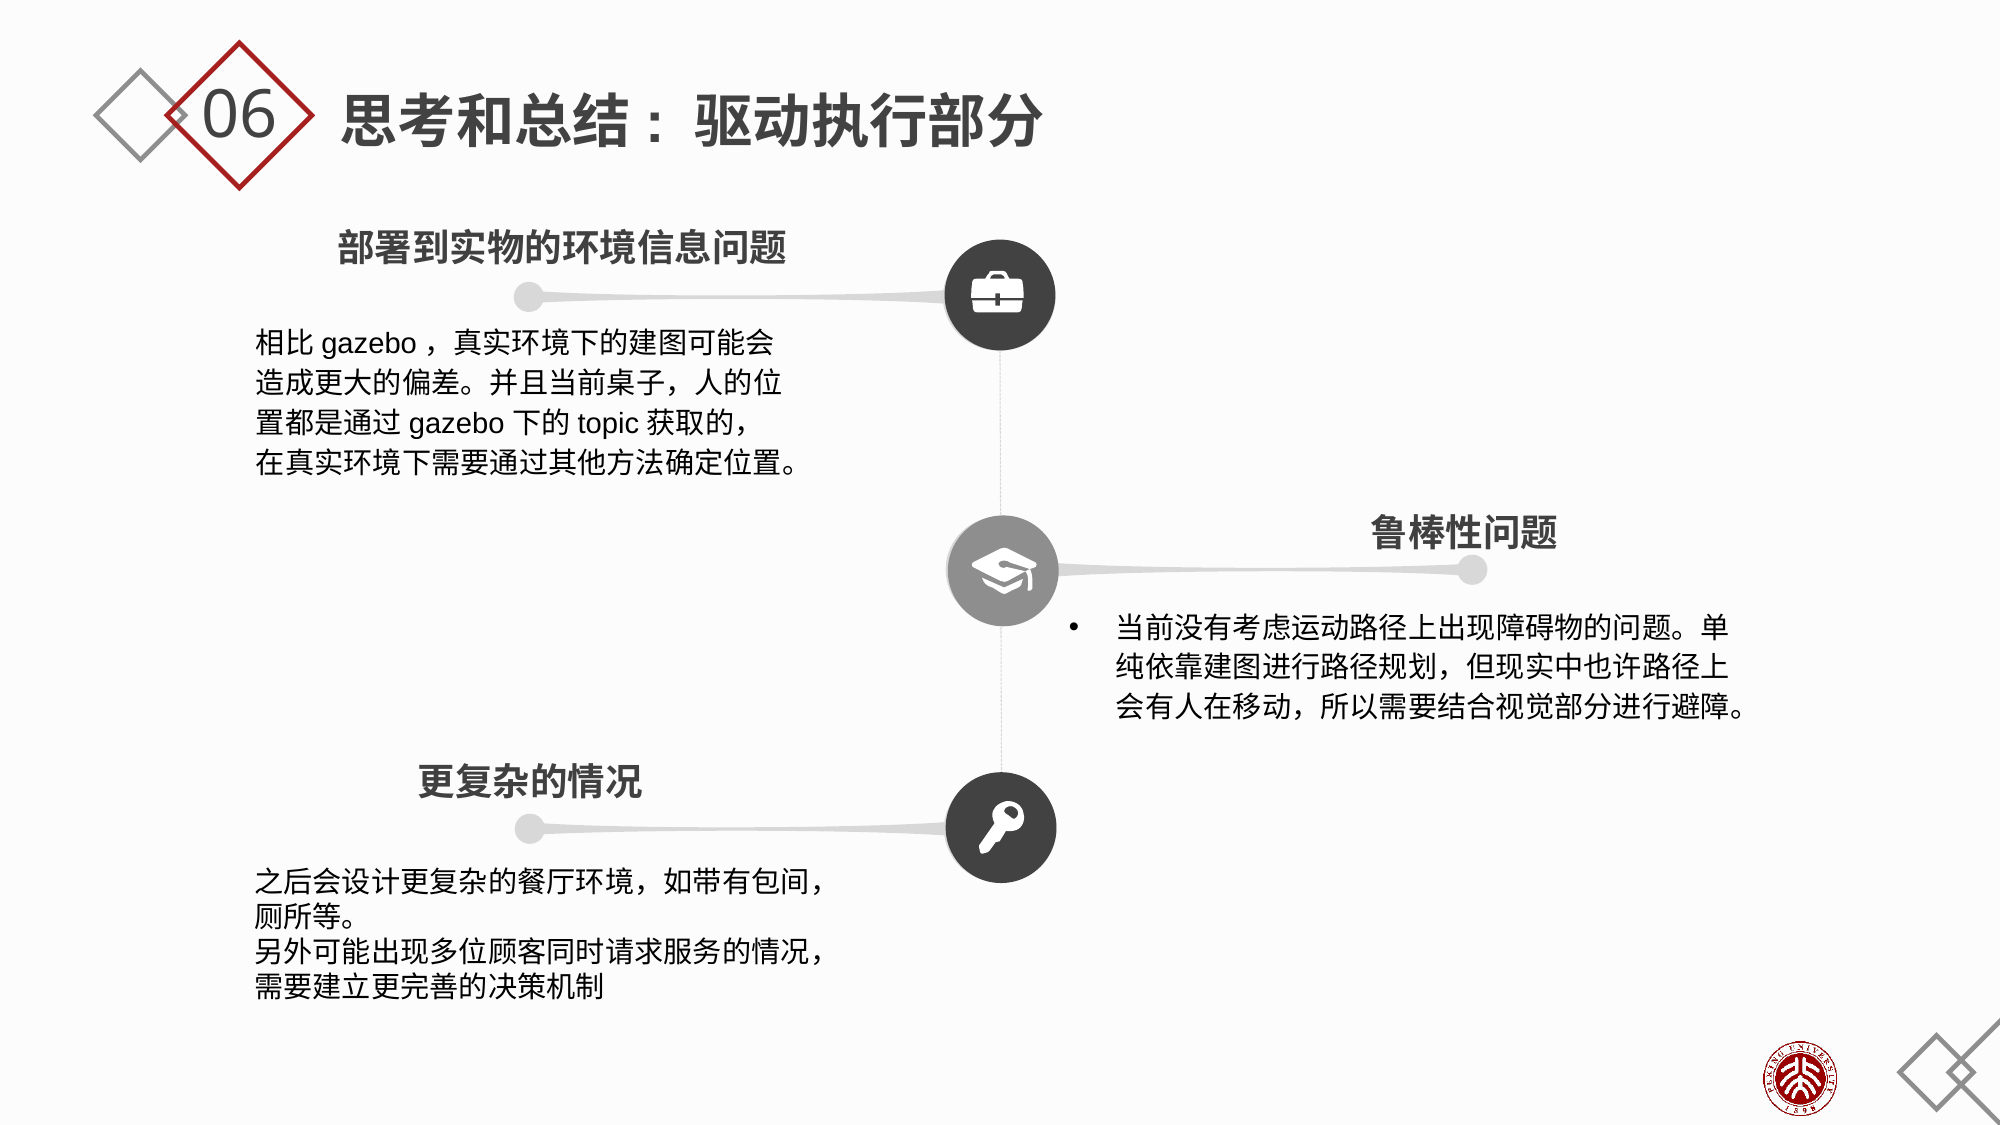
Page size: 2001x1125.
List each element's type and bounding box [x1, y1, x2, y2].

text_box [95, 42, 2000, 1125]
